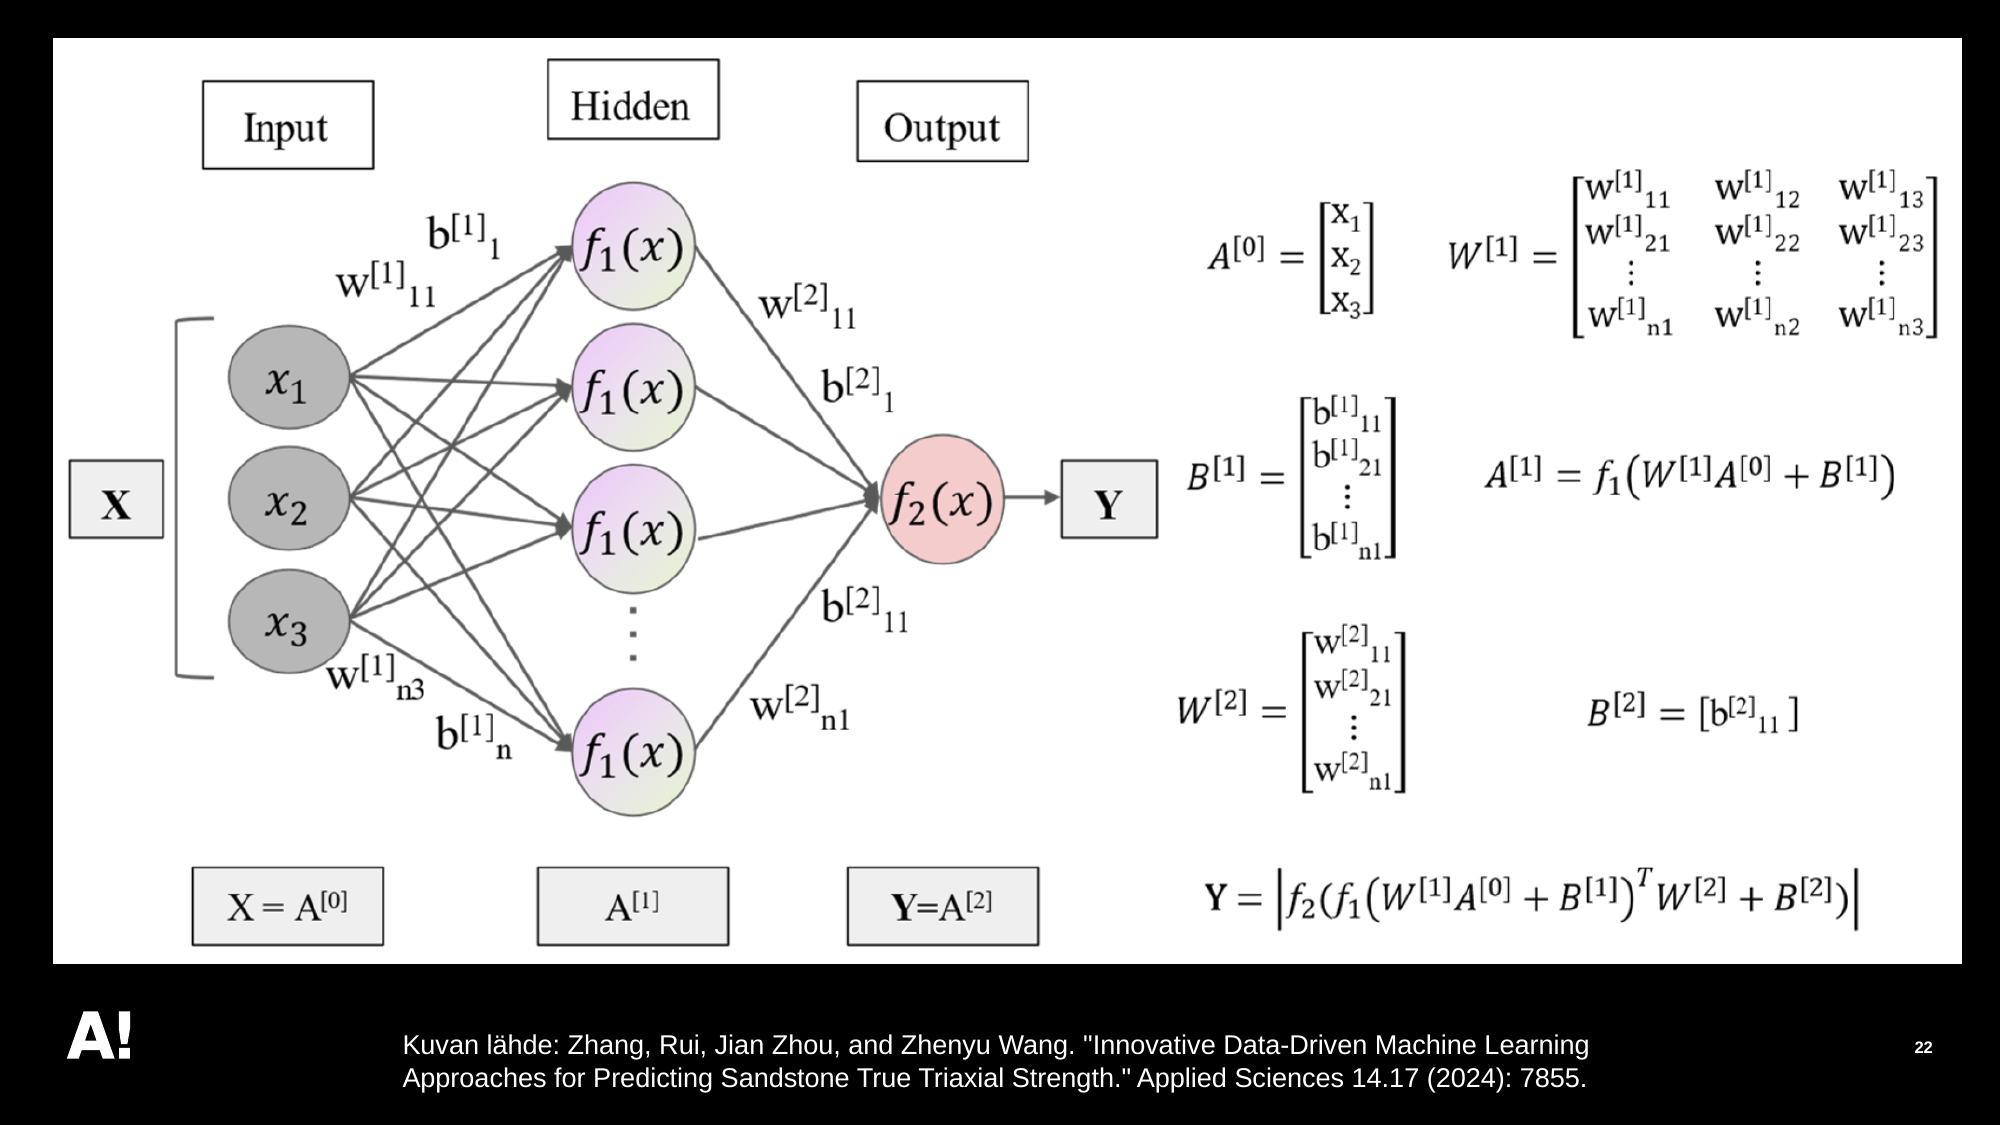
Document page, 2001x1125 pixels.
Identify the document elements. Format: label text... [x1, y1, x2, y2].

text_box Kuvan lähde: Zhang, Rui, Jian Zhou, and Zhenyu Wang. "Innovative Data-Driven Machine Learning Approaches for Predicting Sandstone True Triaxial Strength." Applied Sciences 14.17 (2024): 7855. [387, 1012, 1667, 1081]
slide_number ‹#› [1862, 1035, 1933, 1059]
picture [53, 38, 1963, 965]
